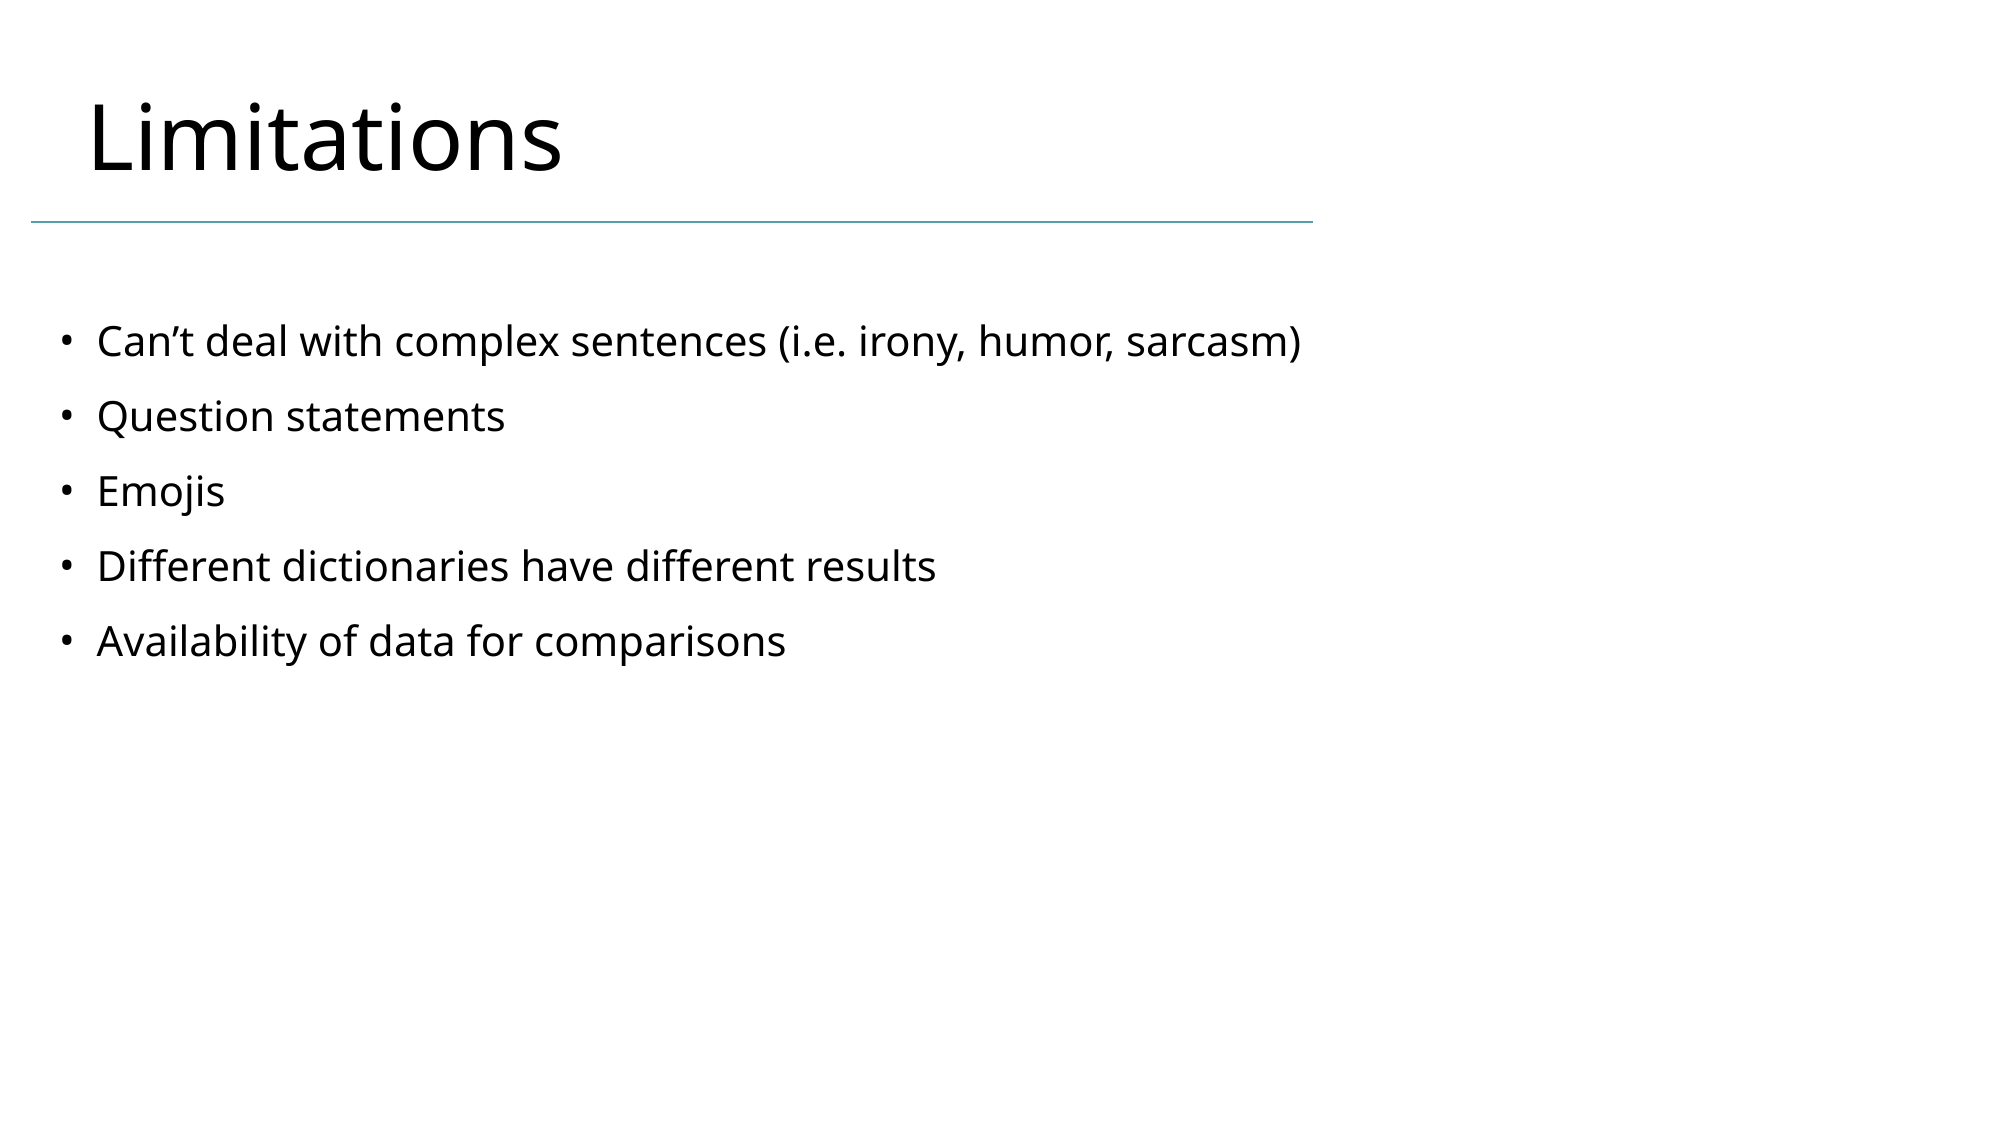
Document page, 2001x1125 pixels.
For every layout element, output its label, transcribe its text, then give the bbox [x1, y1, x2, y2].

title Limitations [78, 32, 1481, 250]
text_box Can’t deal with complex sentences (i.e. irony, humor, sarcasm) Question statements Emojis Different dictionaries have different results Availability of data for comparisons [51, 281, 1569, 709]
